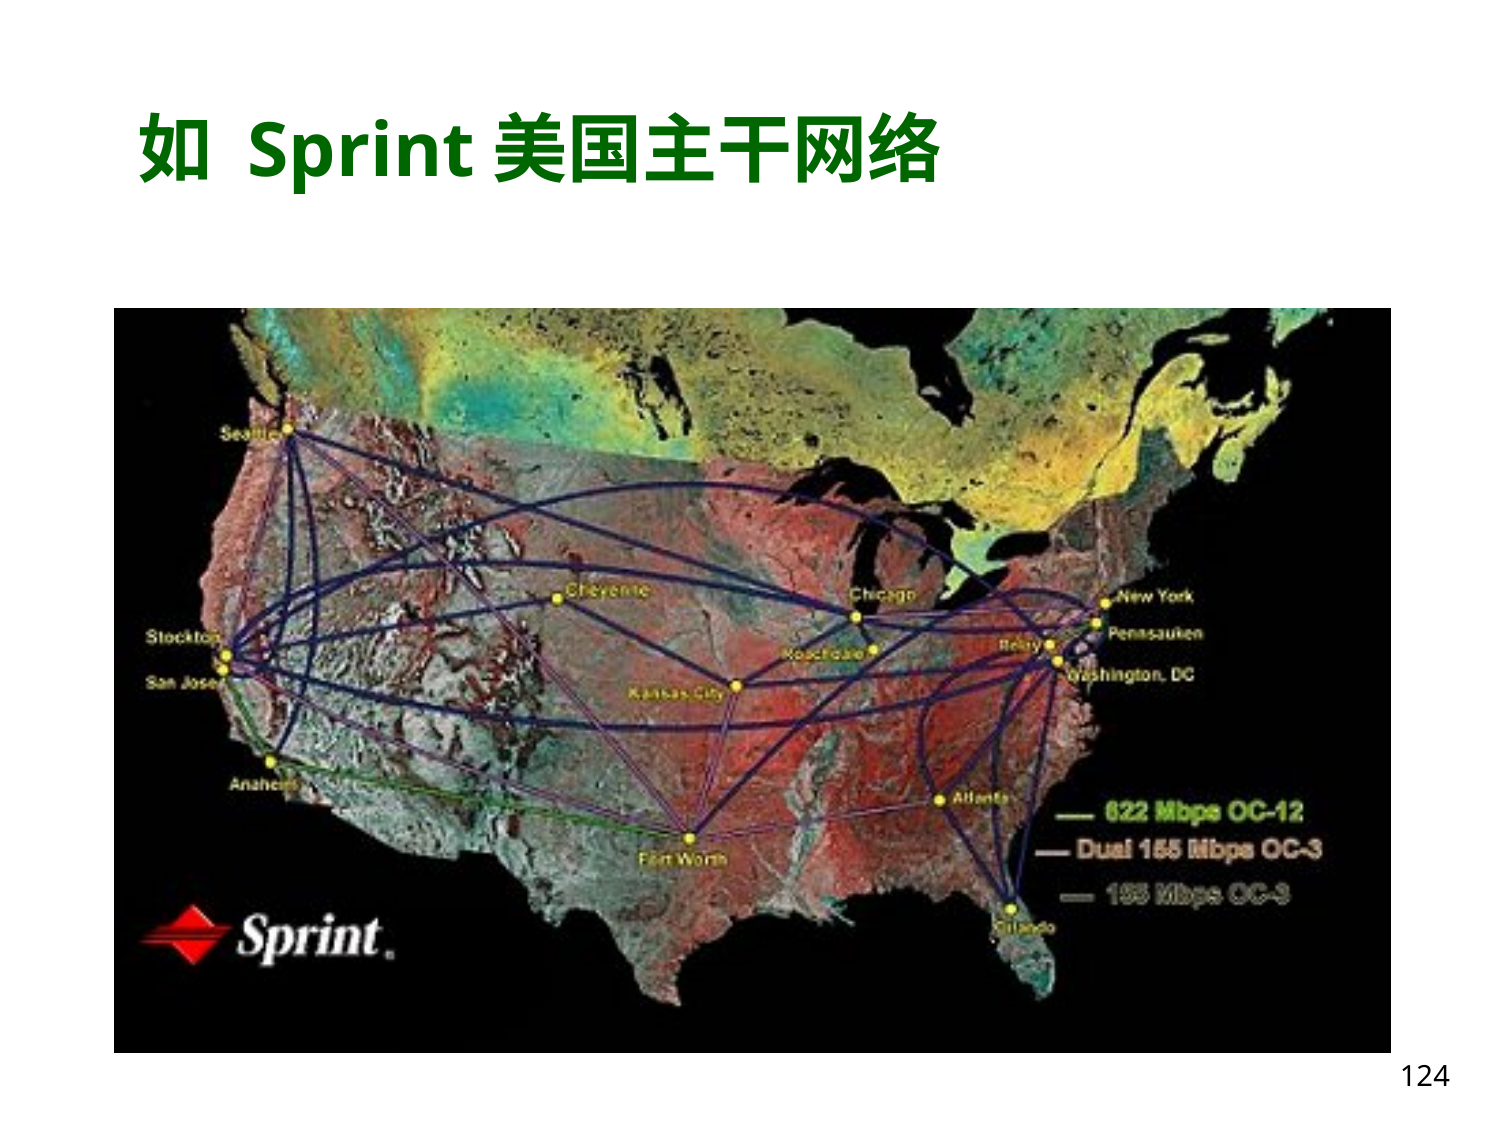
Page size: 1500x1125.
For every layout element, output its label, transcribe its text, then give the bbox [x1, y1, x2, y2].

picture [114, 308, 1391, 1053]
title 如 Sprint美国主干网络 [87, 78, 1421, 215]
slide_number 124 [1362, 1050, 1466, 1125]
